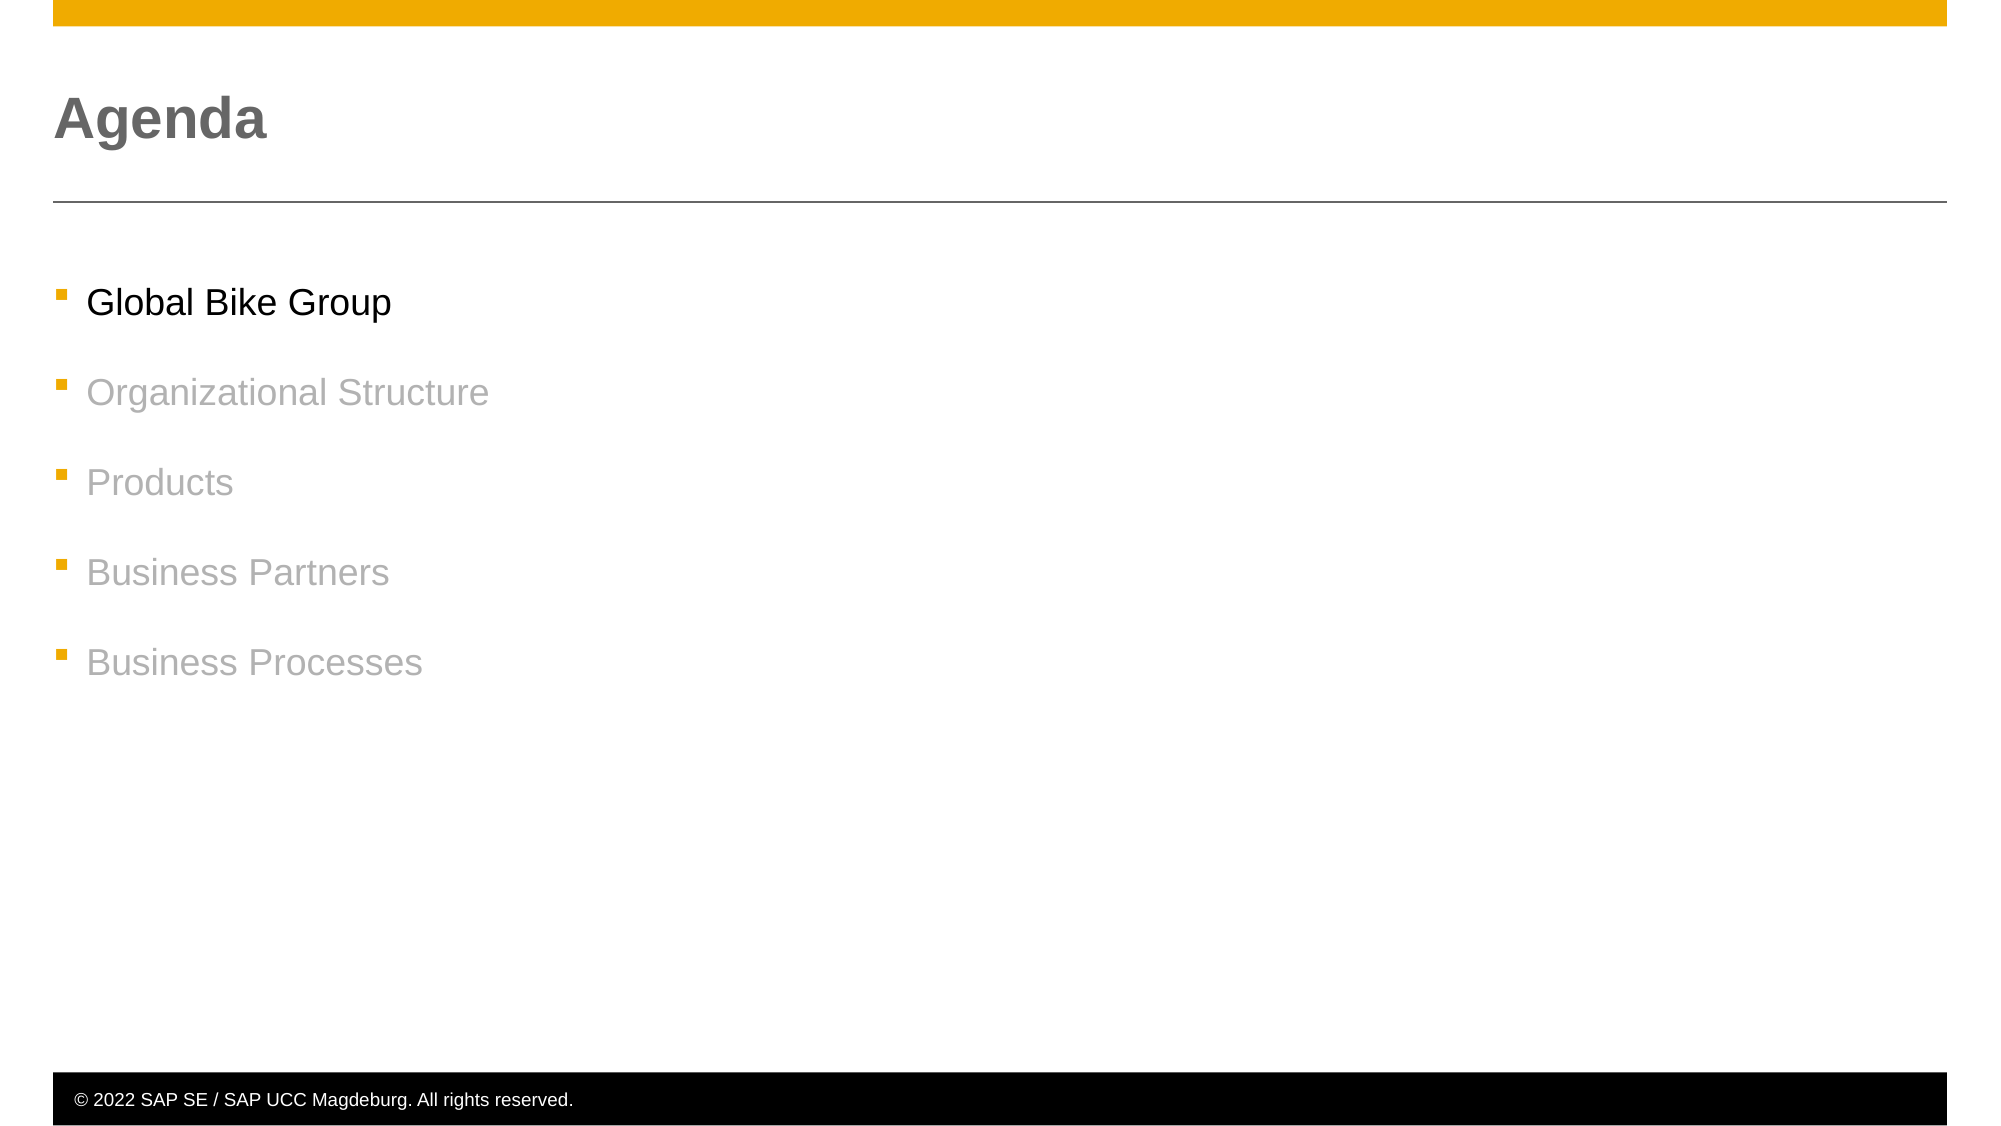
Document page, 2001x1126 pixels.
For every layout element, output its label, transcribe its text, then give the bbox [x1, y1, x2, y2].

list Global Bike Group Organizational Structure Products Business Partners Business Processes [53, 277, 1947, 907]
title Agenda [53, 53, 1947, 178]
